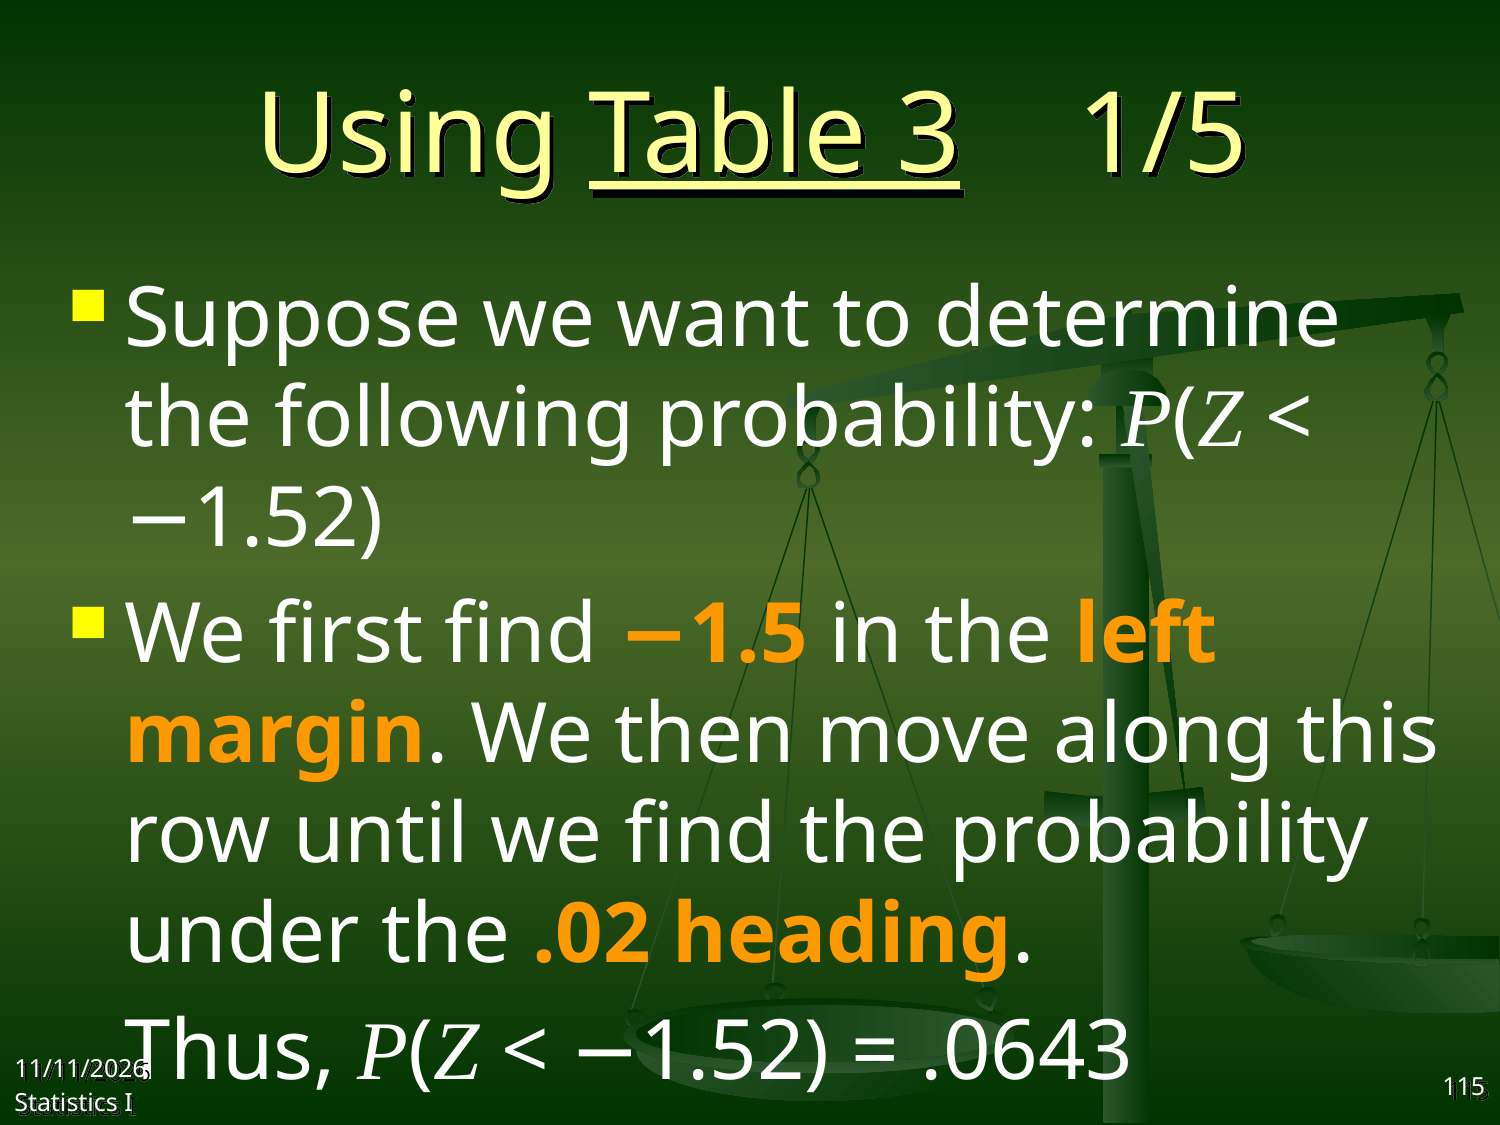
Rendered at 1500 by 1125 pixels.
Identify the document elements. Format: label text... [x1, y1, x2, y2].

title Using Table 3 1/5 [76, 42, 1427, 231]
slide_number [0, 1046, 350, 1123]
list Suppose we want to determine the following probability: P(Z < −1.52) We first find −1.5 in the left margin. We then move along this row until we find the probability under the .02 heading. Thus, P(Z < −1.52) = .0643 [52, 255, 1471, 1059]
slide_number 115 [1149, 1049, 1500, 1125]
